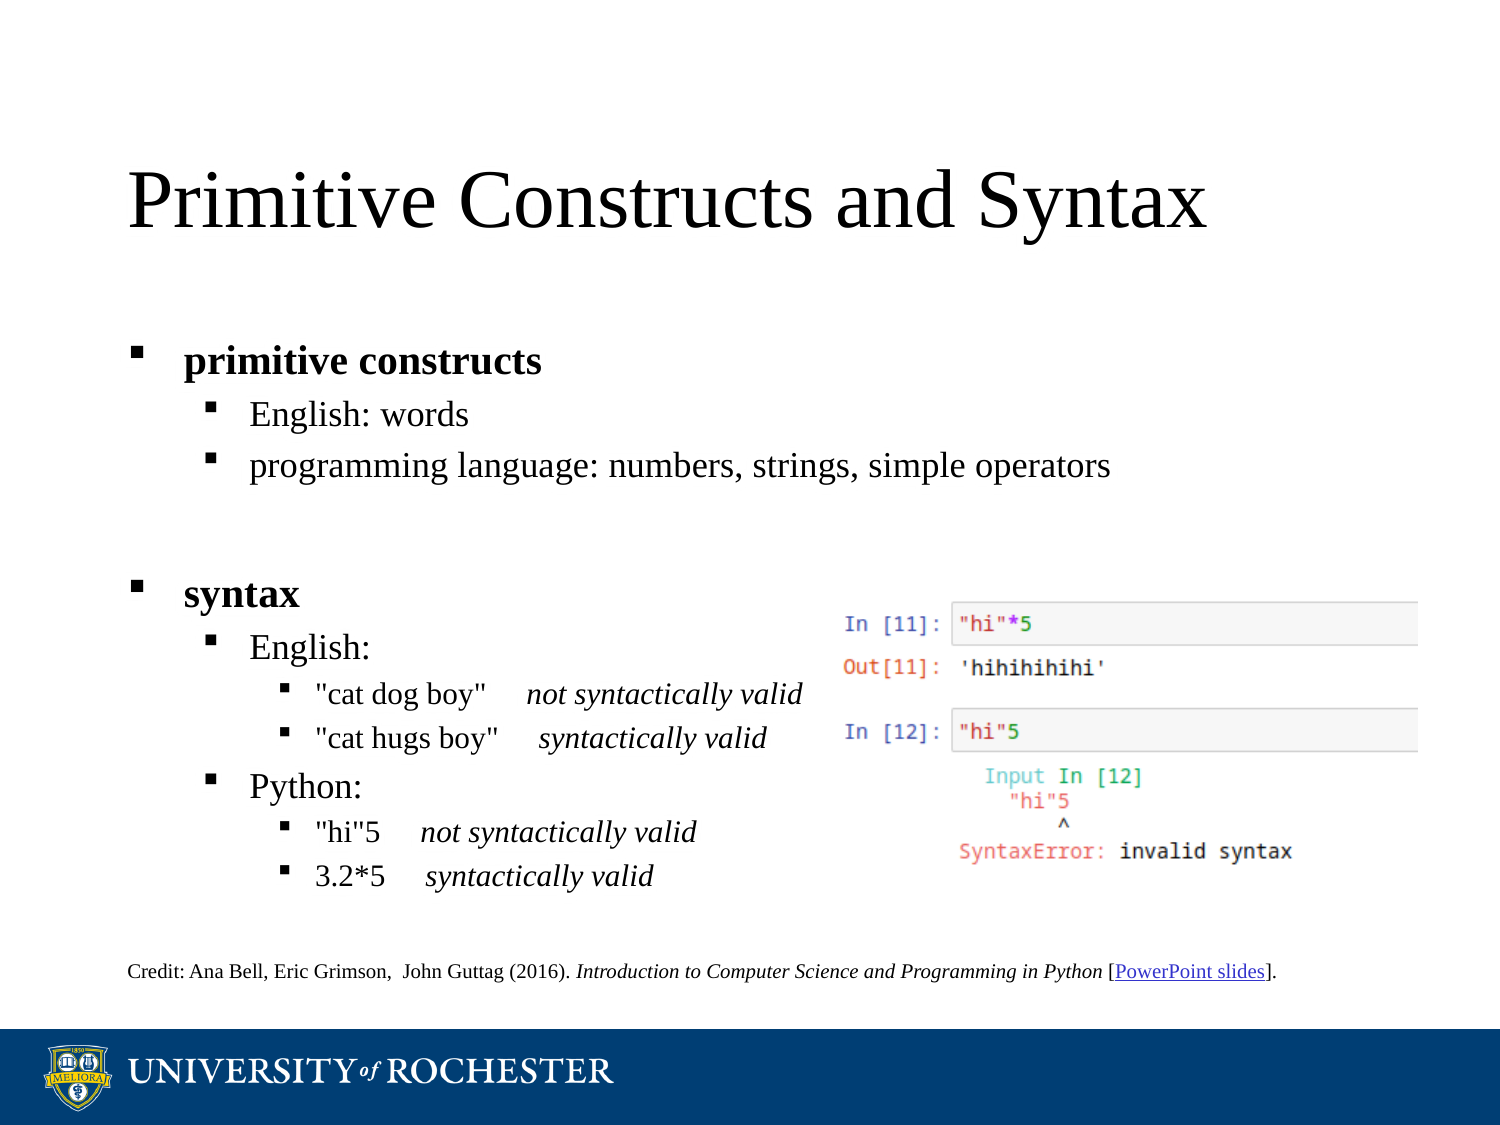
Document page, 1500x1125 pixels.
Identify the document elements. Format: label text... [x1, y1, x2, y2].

title Primitive Constructs and Syntax [112, 99, 1388, 288]
text_box Credit: Ana Bell, Eric Grimson, John Guttag (2016). Introduction to Computer Science and Programming in Python [PowerPoint slides]. [112, 950, 1388, 990]
picture [824, 587, 1418, 903]
list primitive constructs English: words programming language: numbers, strings, simple operators syntax English: "cat dog boy"  not syntactically valid "cat hugs boy"  syntactically valid Python: "hi"5  not syntactically valid 3.2*5  syntactically valid [112, 324, 1388, 941]
picture [0, 1029, 1500, 1125]
